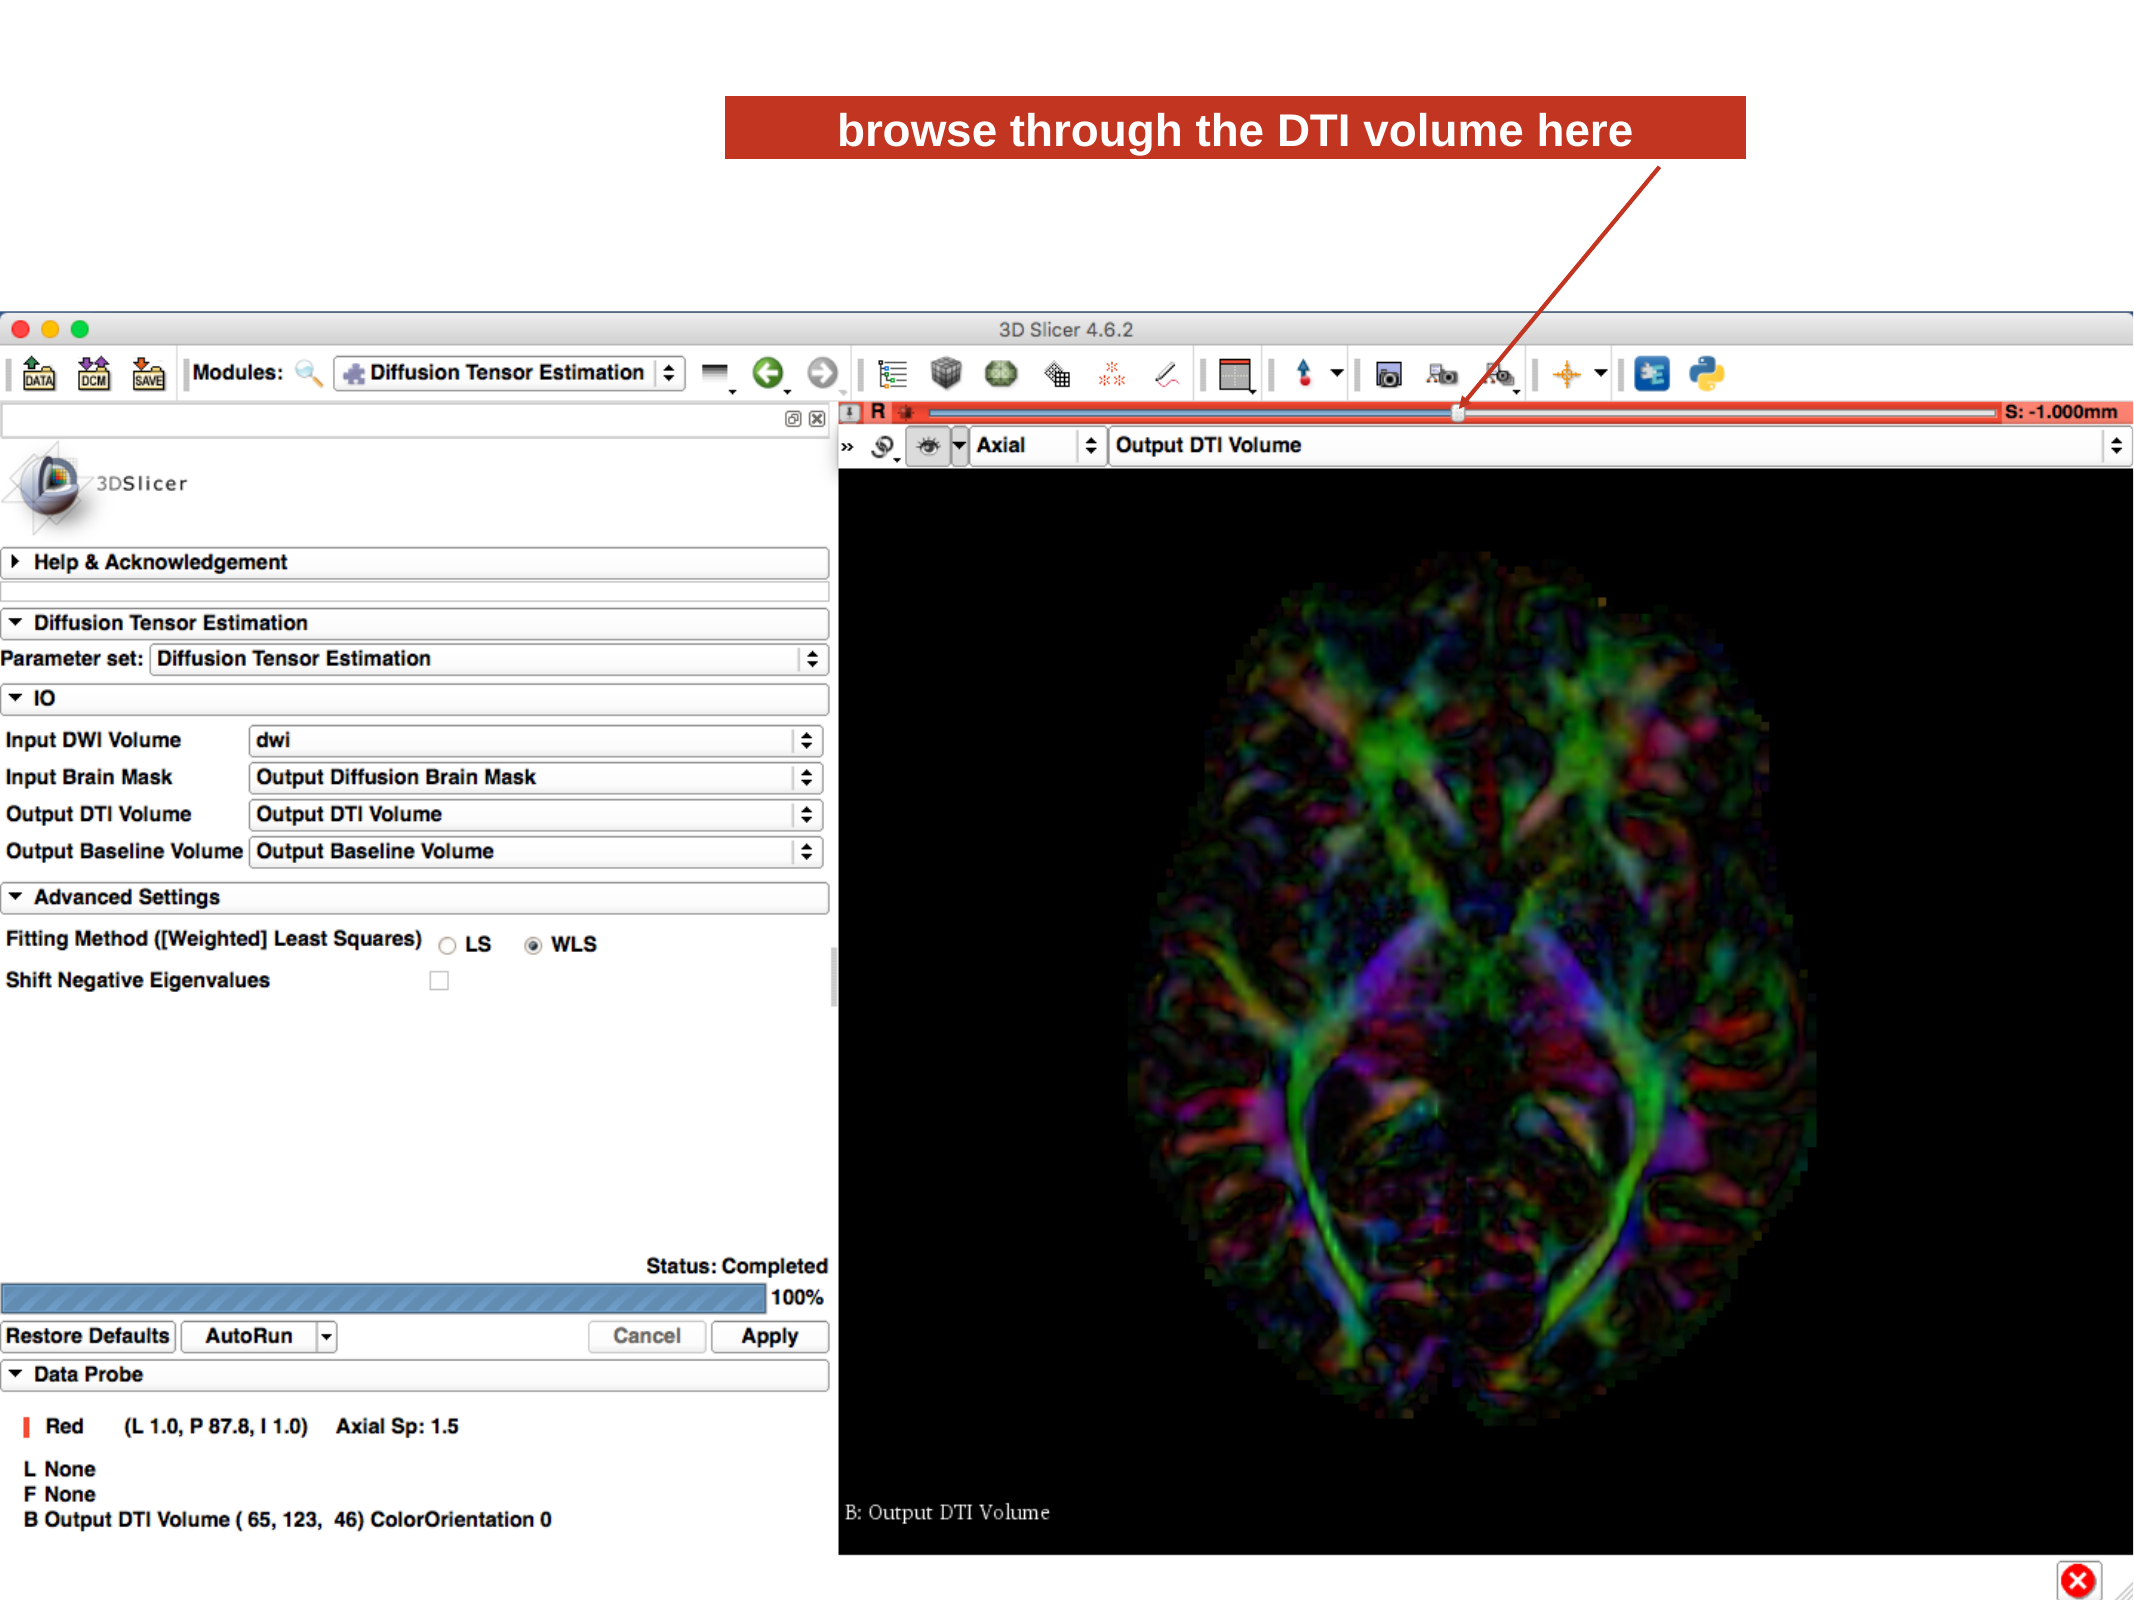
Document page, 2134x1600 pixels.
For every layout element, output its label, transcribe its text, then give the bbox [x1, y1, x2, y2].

text_box browse through the DTI volume here [729, 100, 1742, 156]
picture [0, 311, 2134, 1600]
